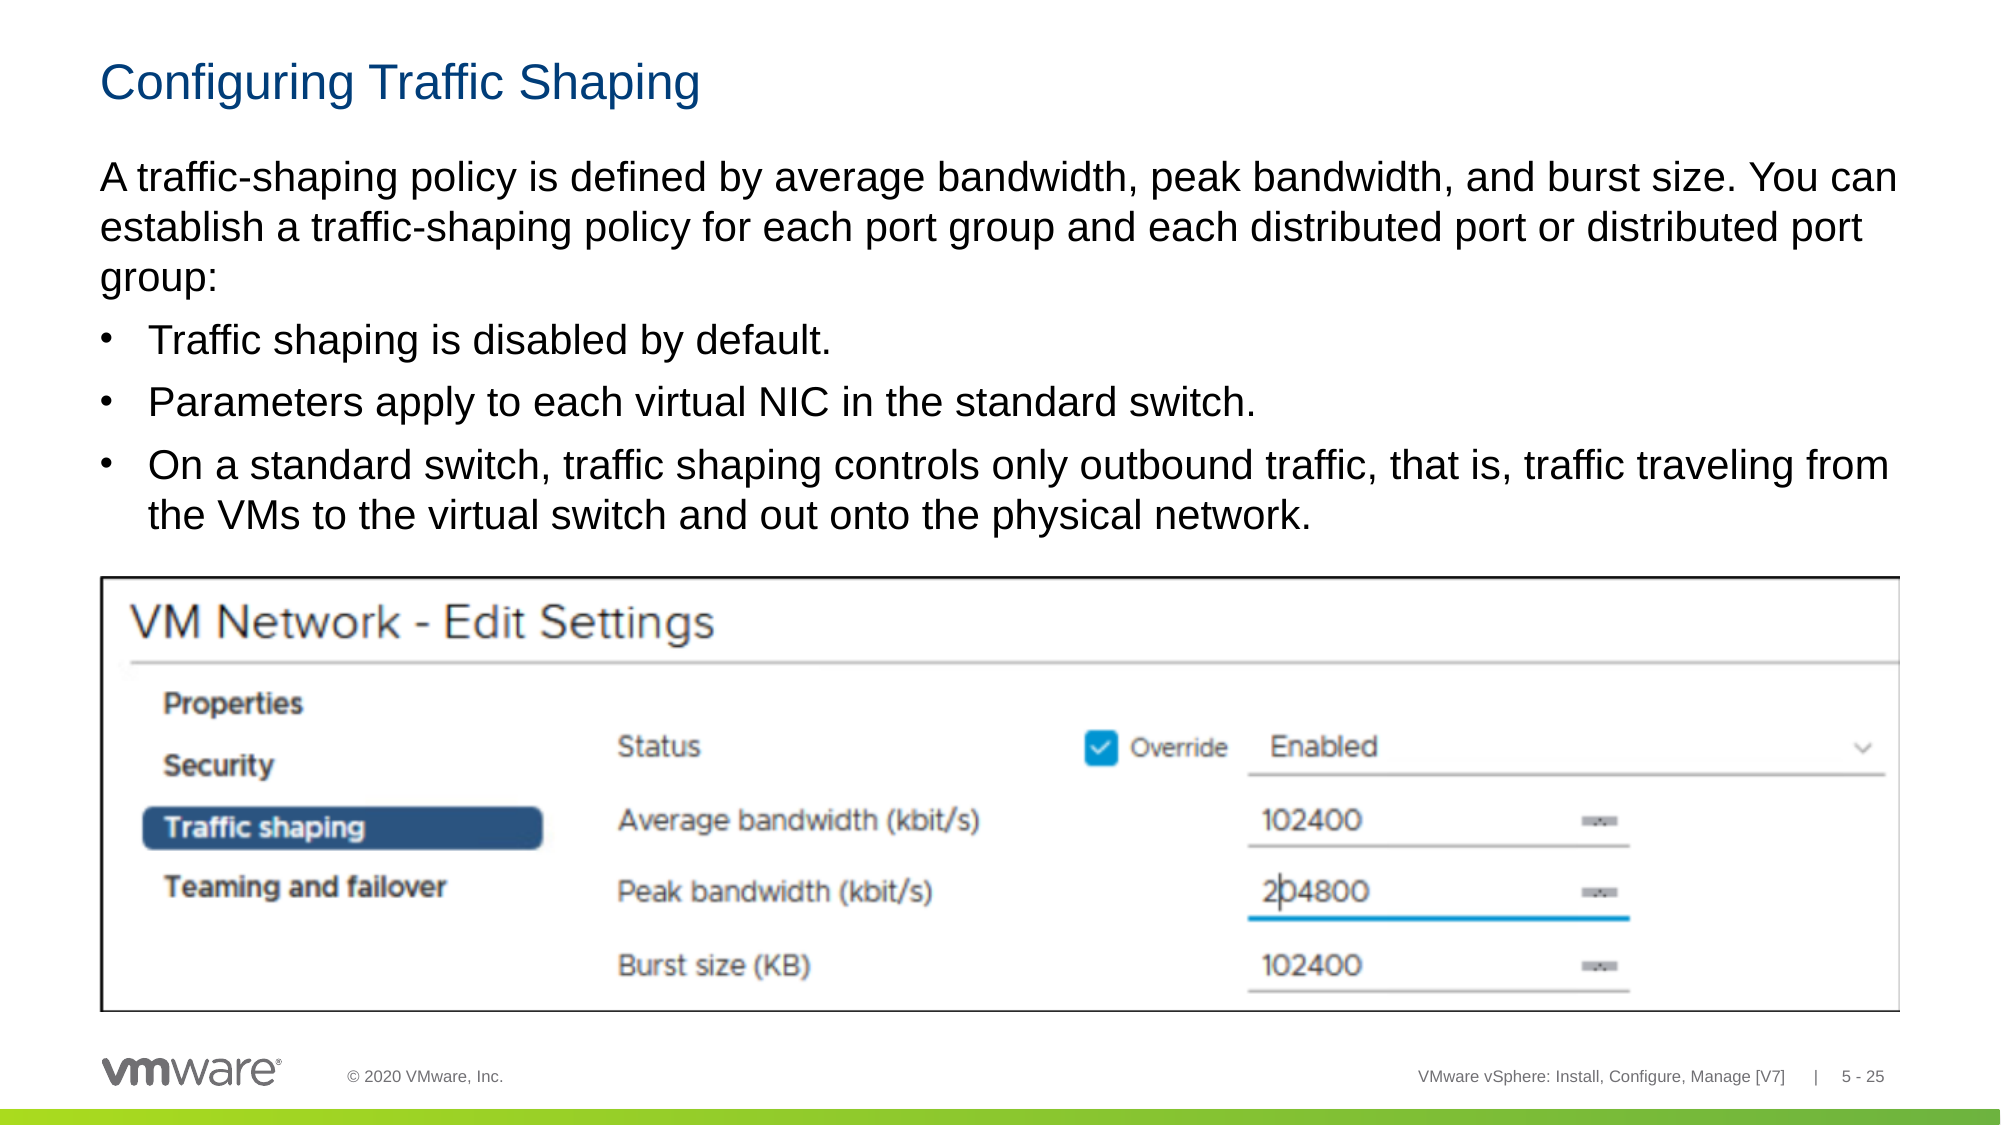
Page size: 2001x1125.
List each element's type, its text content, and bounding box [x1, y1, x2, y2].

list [99, 576, 1901, 1012]
footer VMware vSphere: Install, Configure, Manage [V7] | 5 - 25 [545, 1060, 1900, 1110]
title Configuring Traffic Shaping [99, 54, 1900, 113]
list A traffic-shaping policy is defined by average bandwidth, peak bandwidth, and burst size. You can establish a traffic-shaping policy for each port group and each distributed port or distributed port group: Traffic shaping is disabled by default. Parameters apply to each virtual NIC in the standard switch. On a standard switch, traffic shaping controls only outbound traffic, that is, traffic traveling from the VMs to the virtual switch and out onto the physical network. [99, 149, 1900, 563]
